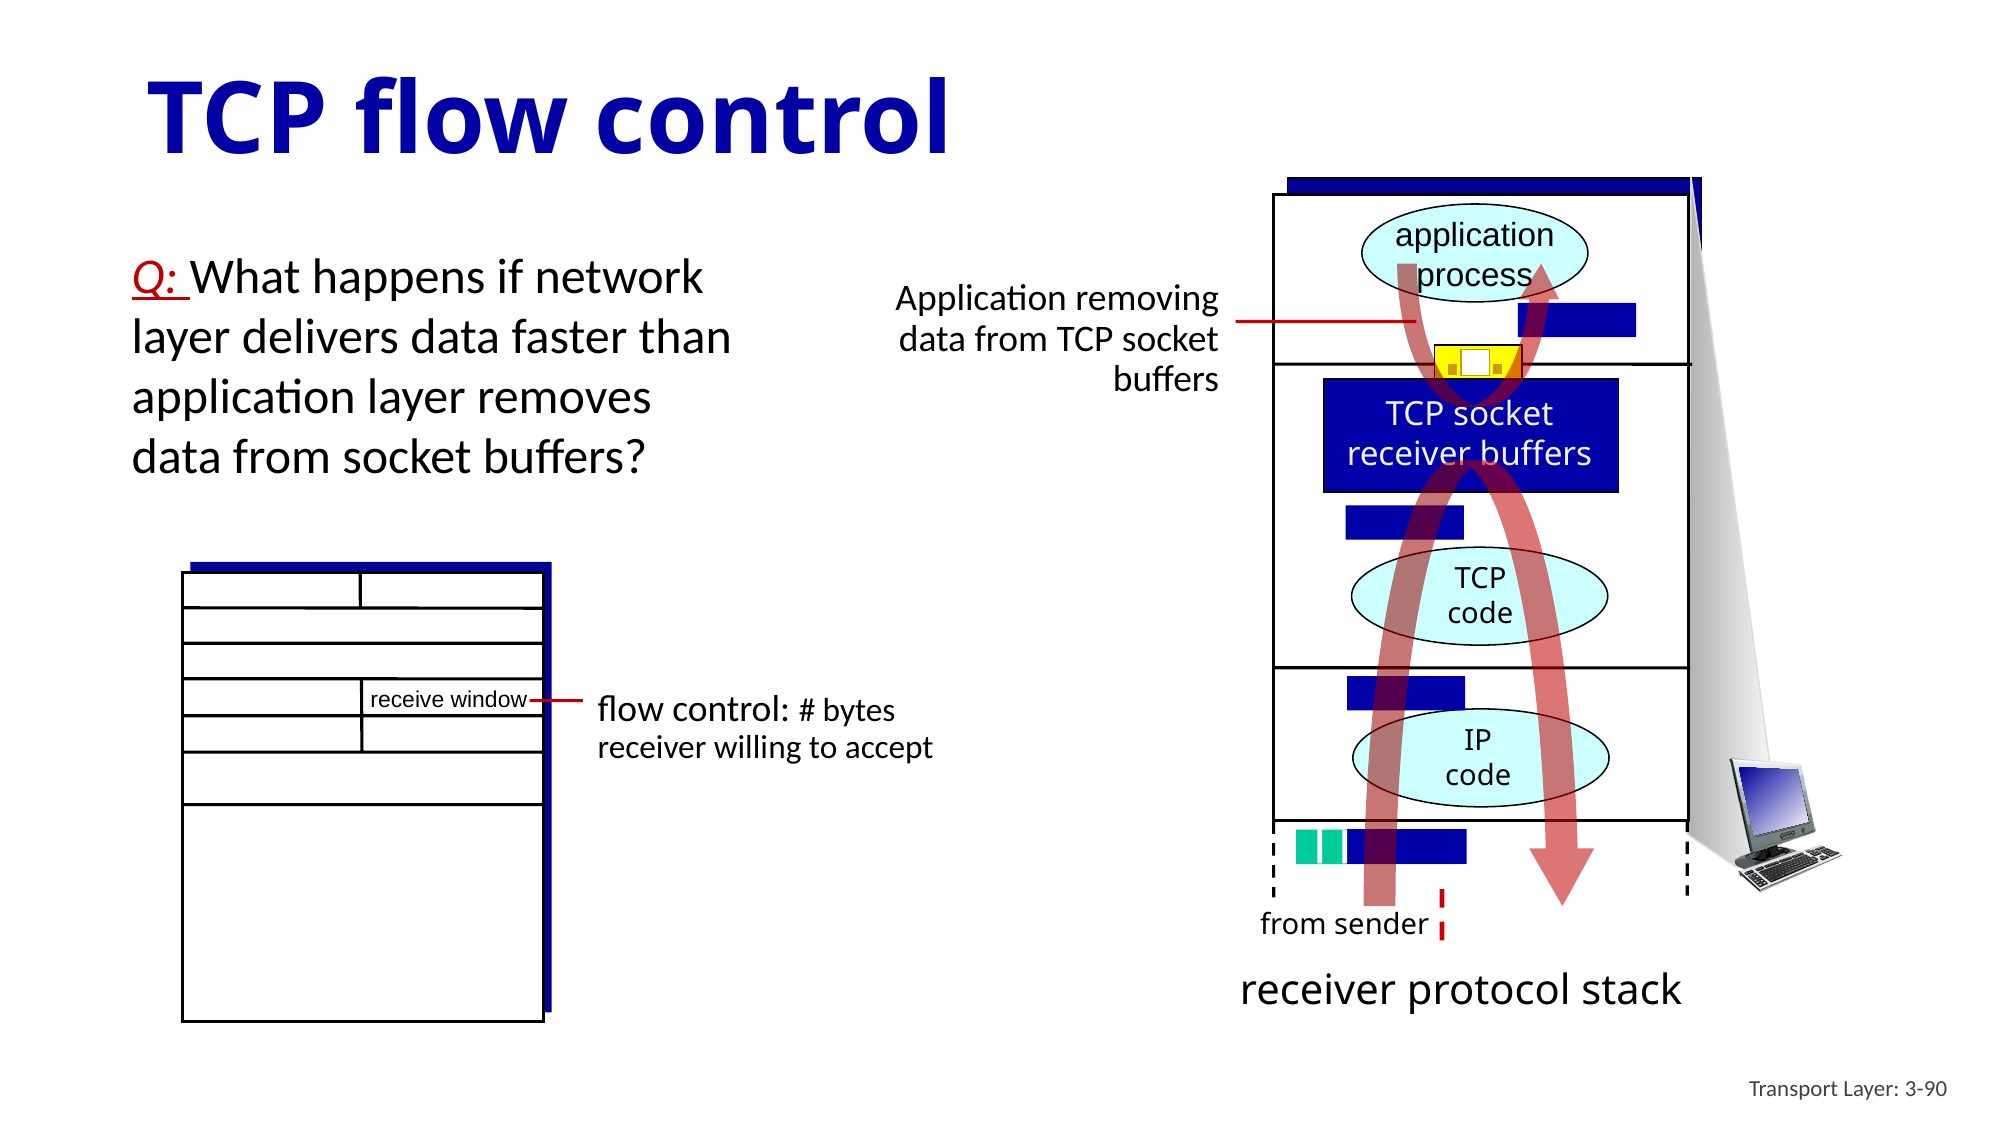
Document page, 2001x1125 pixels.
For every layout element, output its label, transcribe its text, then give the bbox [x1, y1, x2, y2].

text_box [1296, 828, 1467, 865]
text_box [1410, 668, 1536, 713]
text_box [1323, 409, 1619, 493]
text_box [1273, 668, 1376, 821]
text_box Q: What happens if network layer delivers data faster than application layer removes data from socket buffers? [116, 235, 749, 491]
text_box [1352, 734, 1369, 780]
text_box [1395, 493, 1454, 828]
text_box [1345, 505, 1413, 540]
text_box [1545, 554, 1608, 634]
text_box [1433, 547, 1509, 551]
text_box [1406, 711, 1436, 717]
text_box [182, 561, 1009, 1022]
text_box [1692, 177, 1702, 251]
text_box [1400, 708, 1542, 807]
title TCP flow control [131, 47, 2000, 195]
text_box TCP code [1432, 551, 1526, 637]
text_box [1399, 797, 1543, 821]
text_box [1273, 409, 1419, 667]
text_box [1726, 752, 1870, 902]
text_box [1523, 365, 1689, 667]
text_box IP code [1430, 714, 1527, 799]
text_box [1687, 176, 1769, 861]
text_box [1566, 668, 1689, 821]
text_box [1572, 723, 1610, 791]
text_box [1351, 559, 1396, 628]
text_box [1364, 493, 1422, 828]
text_box receiver protocol stack [1225, 955, 1698, 1021]
text_box application process [1361, 203, 1588, 263]
text_box [1415, 558, 1527, 646]
text_box [1437, 505, 1464, 540]
text_box [1406, 676, 1466, 711]
text_box [1347, 676, 1375, 711]
text_box [1362, 865, 1397, 908]
text_box [1273, 194, 1689, 364]
text_box [1434, 493, 1508, 550]
text_box [1488, 493, 1596, 909]
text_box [818, 263, 1637, 409]
text_box [1287, 177, 1690, 364]
text_box [1411, 639, 1531, 667]
slide_number Transport Layer: 3-90 [1512, 1056, 1963, 1117]
text_box from sender [1245, 897, 1444, 948]
